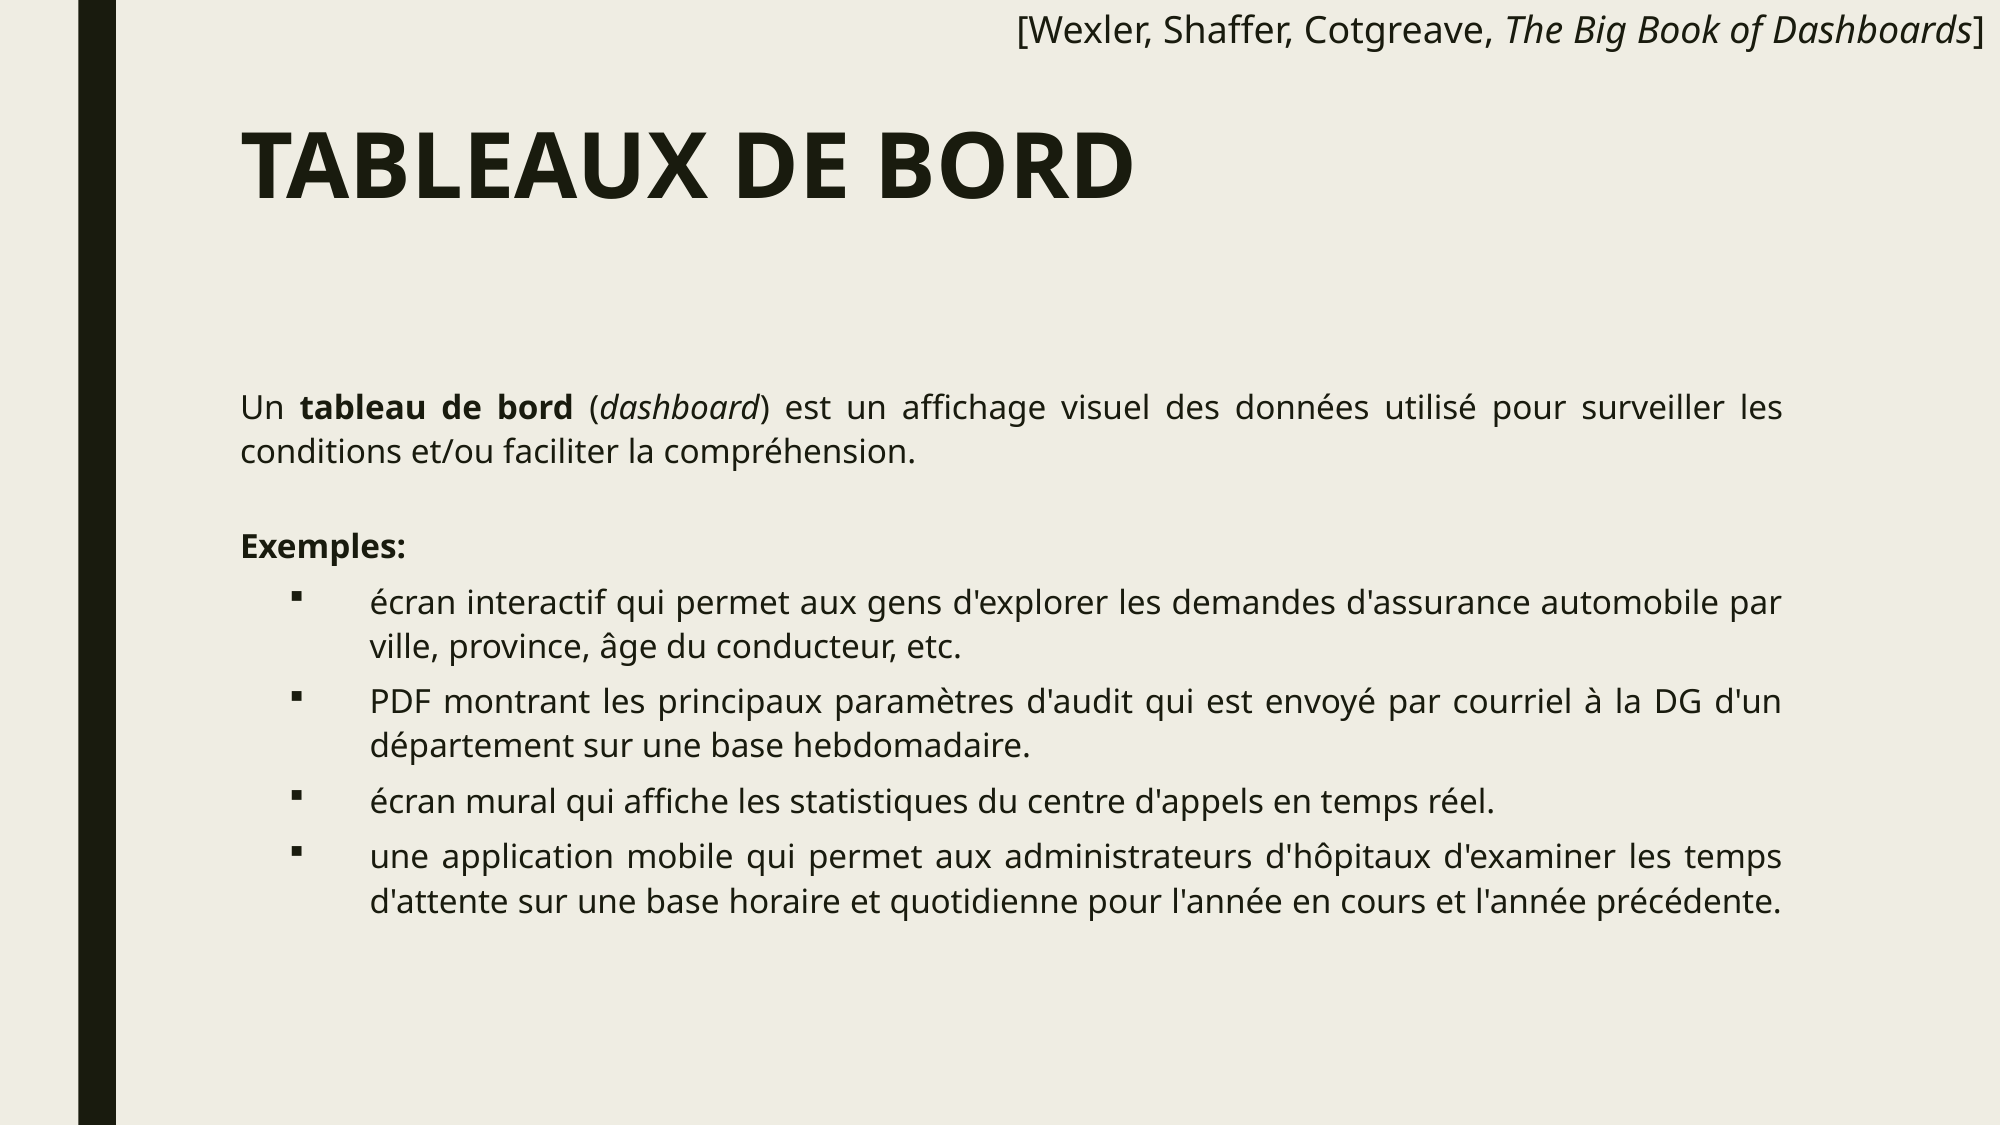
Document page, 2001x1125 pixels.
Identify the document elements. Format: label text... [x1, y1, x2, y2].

title TABLEAUX DE BORD [225, 112, 1800, 357]
list Un tableau de bord (dashboard) est un affichage visuel des données utilisé pour surveiller les conditions et/ou faciliter la compréhension. Exemples: écran interactif qui permet aux gens d'explorer les demandes d'assurance automobile par ville, province, âge du conducteur, etc. PDF montrant les principaux paramètres d'audit qui est envoyé par courriel à la DG d'un département sur une base hebdomadaire. écran mural qui affiche les statistiques du centre d'appels en temps réel. une application mobile qui permet aux administrateurs d'hôpitaux d'examiner les temps d'attente sur une base horaire et quotidienne pour l'année en cours et l'année précédente. [225, 375, 1800, 963]
text_box [Wexler, Shaffer, Cotgreave, The Big Book of Dashboards] [883, 0, 2000, 59]
